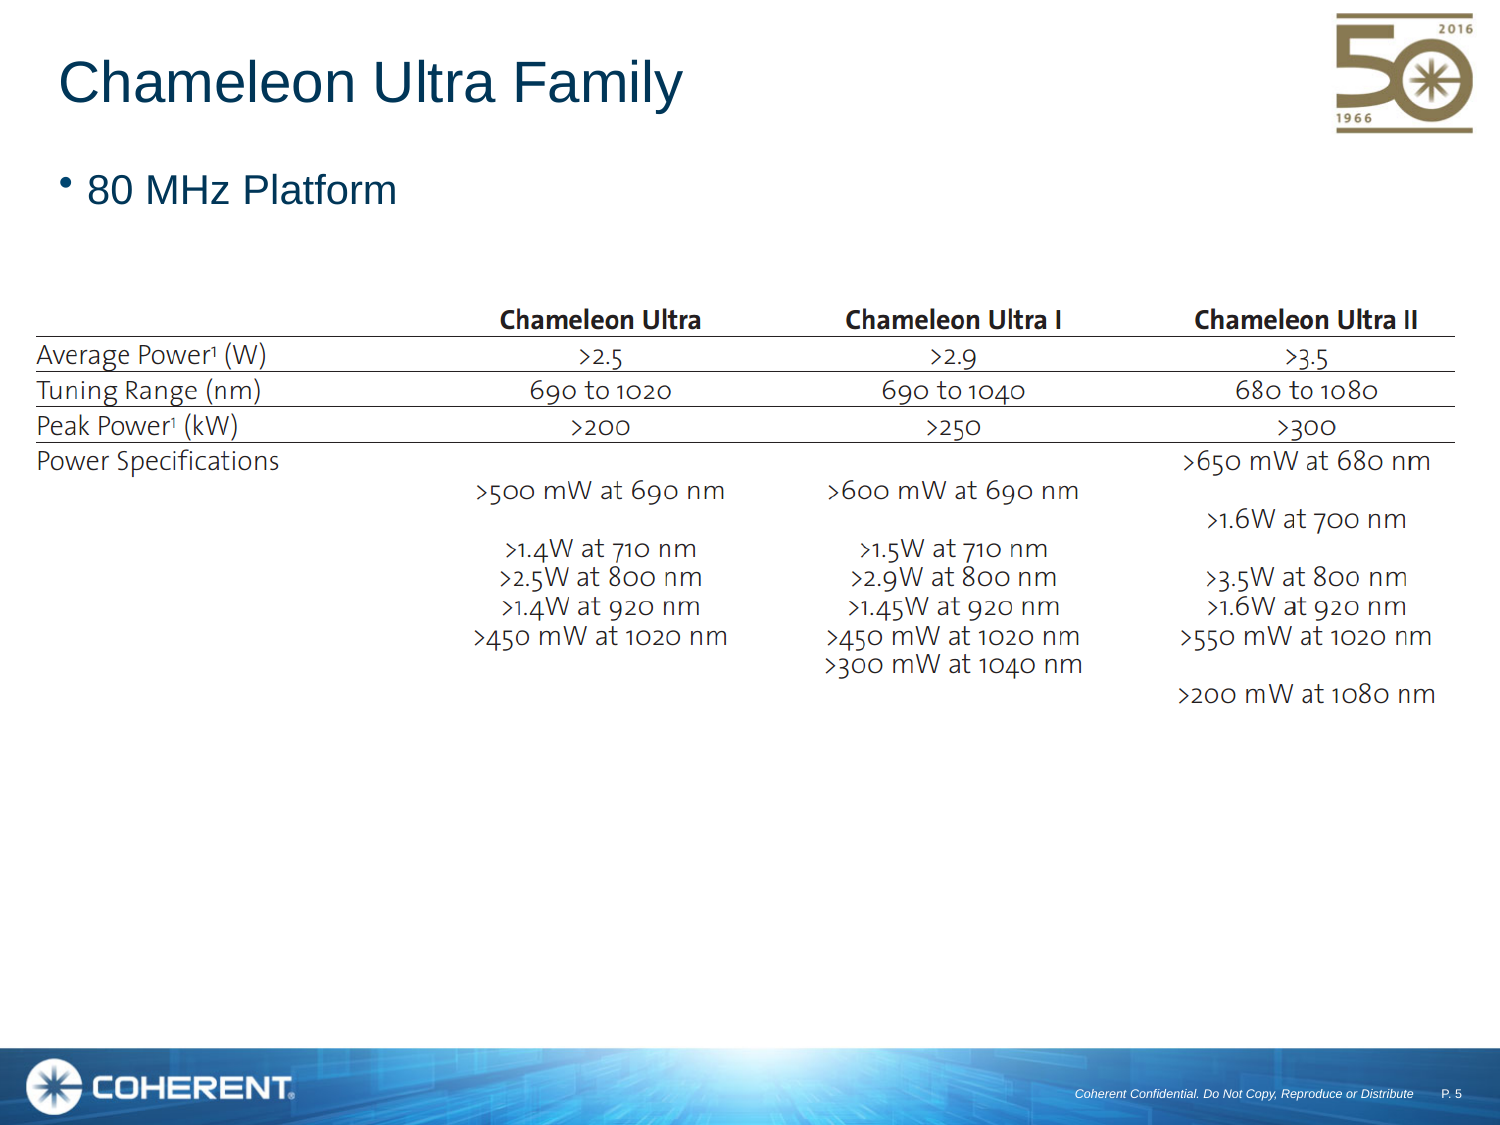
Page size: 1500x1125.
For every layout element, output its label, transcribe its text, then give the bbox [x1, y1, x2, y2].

picture [0, 0, 1500, 1125]
title Chameleon Ultra Family [43, 0, 1280, 173]
list 80 MHz Platform [43, 155, 476, 243]
